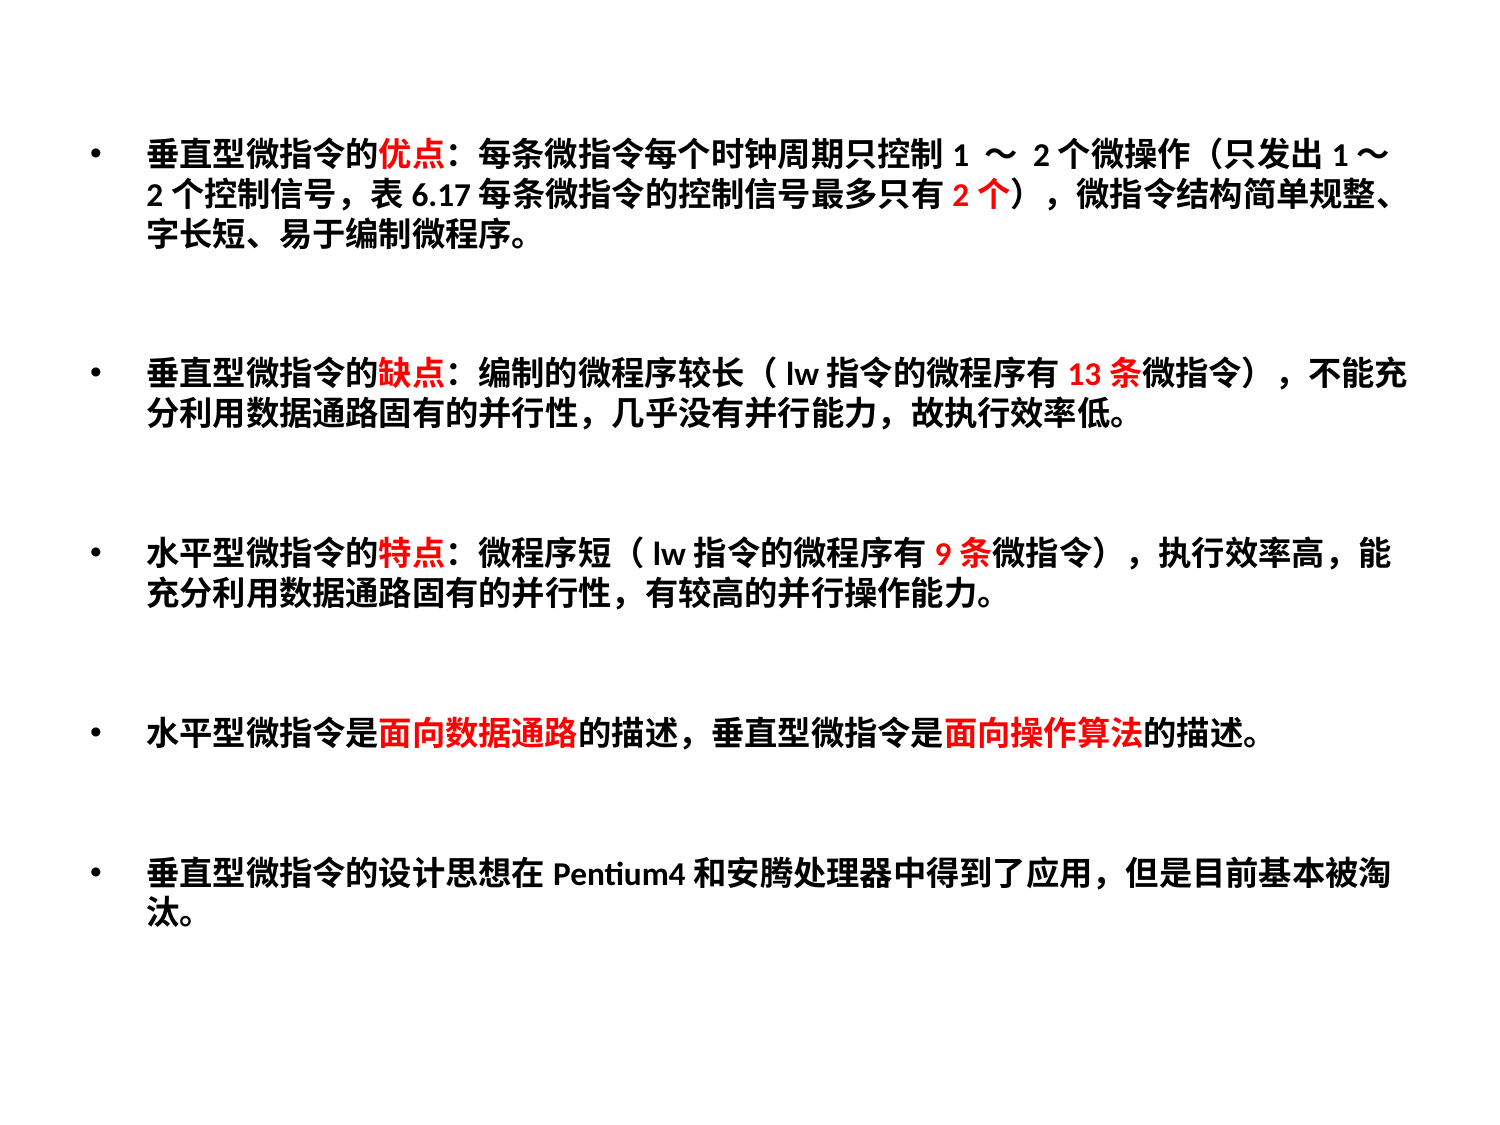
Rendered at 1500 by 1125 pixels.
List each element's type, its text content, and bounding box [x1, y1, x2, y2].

list 垂直型微指令的优点：每条微指令每个时钟周期只控制1 ～ 2个微操作（只发出1～2个控制信号，表6.17每条微指令的控制信号最多只有2个），微指令结构简单规整、字长短、易于编制微程序。 垂直型微指令的缺点：编制的微程序较长（lw指令的微程序有13条微指令），不能充分利用数据通路固有的并行性，几乎没有并行能力，故执行效率低。 水平型微指令的特点：微程序短（lw指令的微程序有9条微指令），执行效率高，能充分利用数据通路固有的并行性，有较高的并行操作能力。 水平型微指令是面向数据通路的描述，垂直型微指令是面向操作算法的描述。 垂直型微指令的设计思想在Pentium4和安腾处理器中得到了应用，但是目前基本被淘汰。 [75, 125, 1425, 970]
